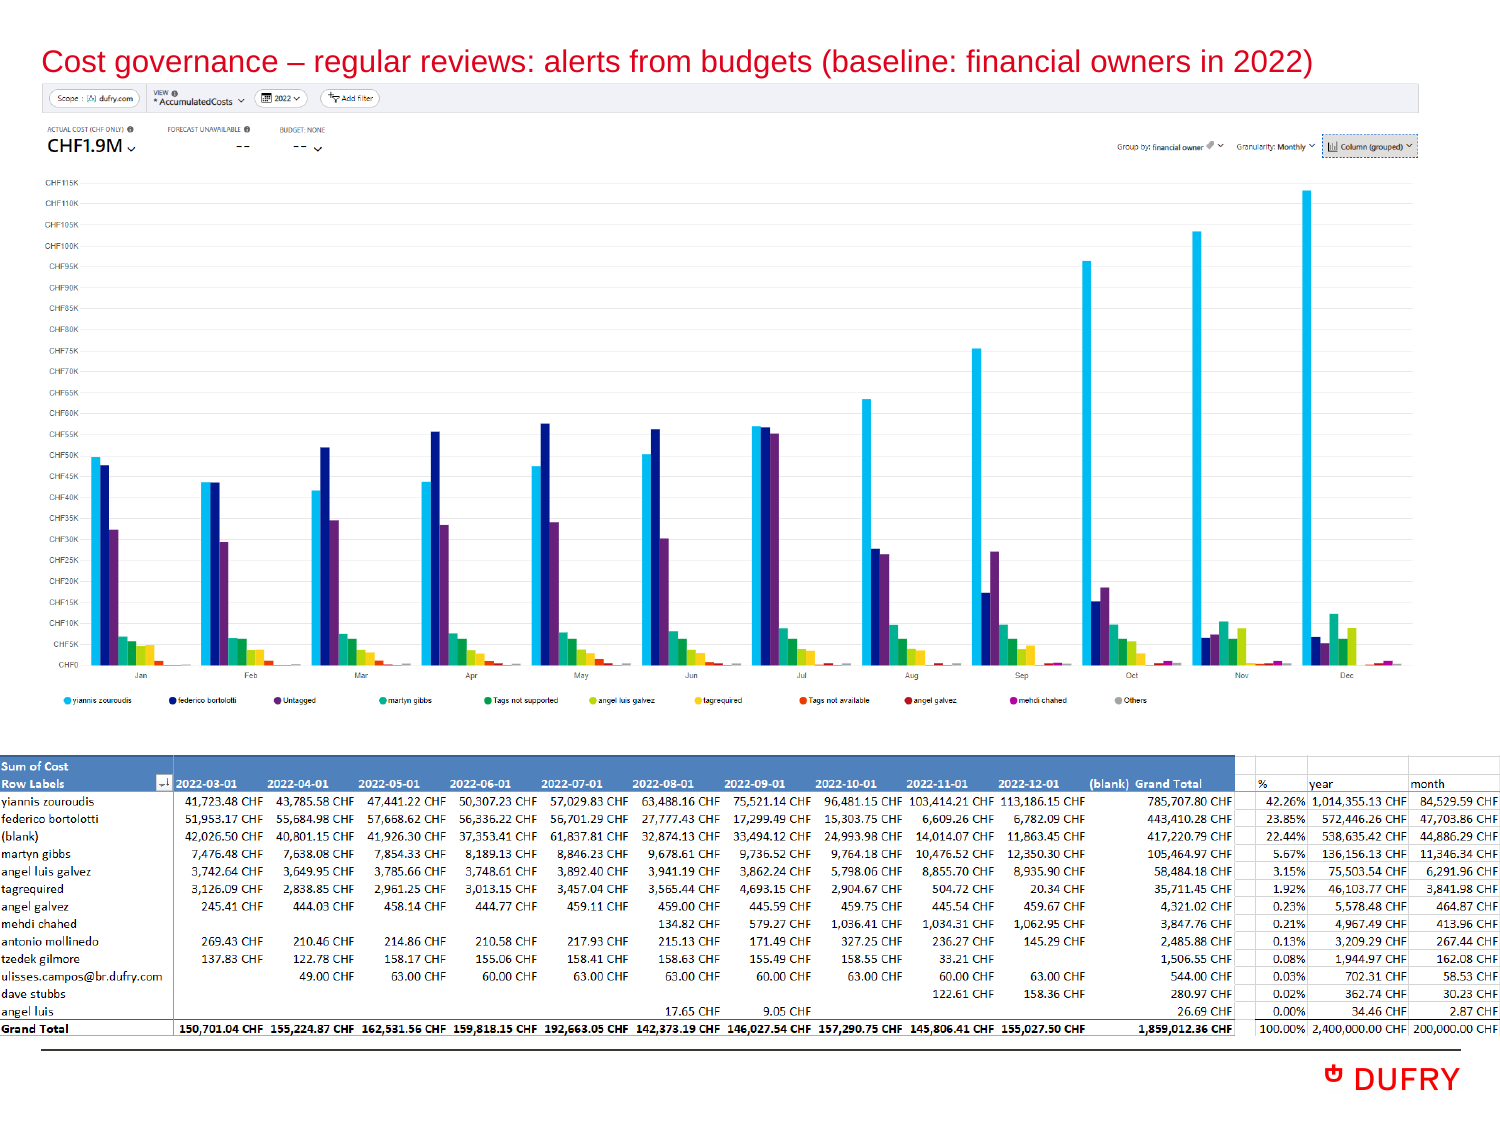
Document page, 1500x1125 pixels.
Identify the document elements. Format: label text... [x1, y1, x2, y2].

title Cost governance – regular reviews: alerts from budgets (baseline: financial owners in 2022) [41, 45, 1461, 83]
picture [1322, 1063, 1463, 1094]
picture [0, 755, 1500, 1036]
picture [41, 81, 1421, 719]
